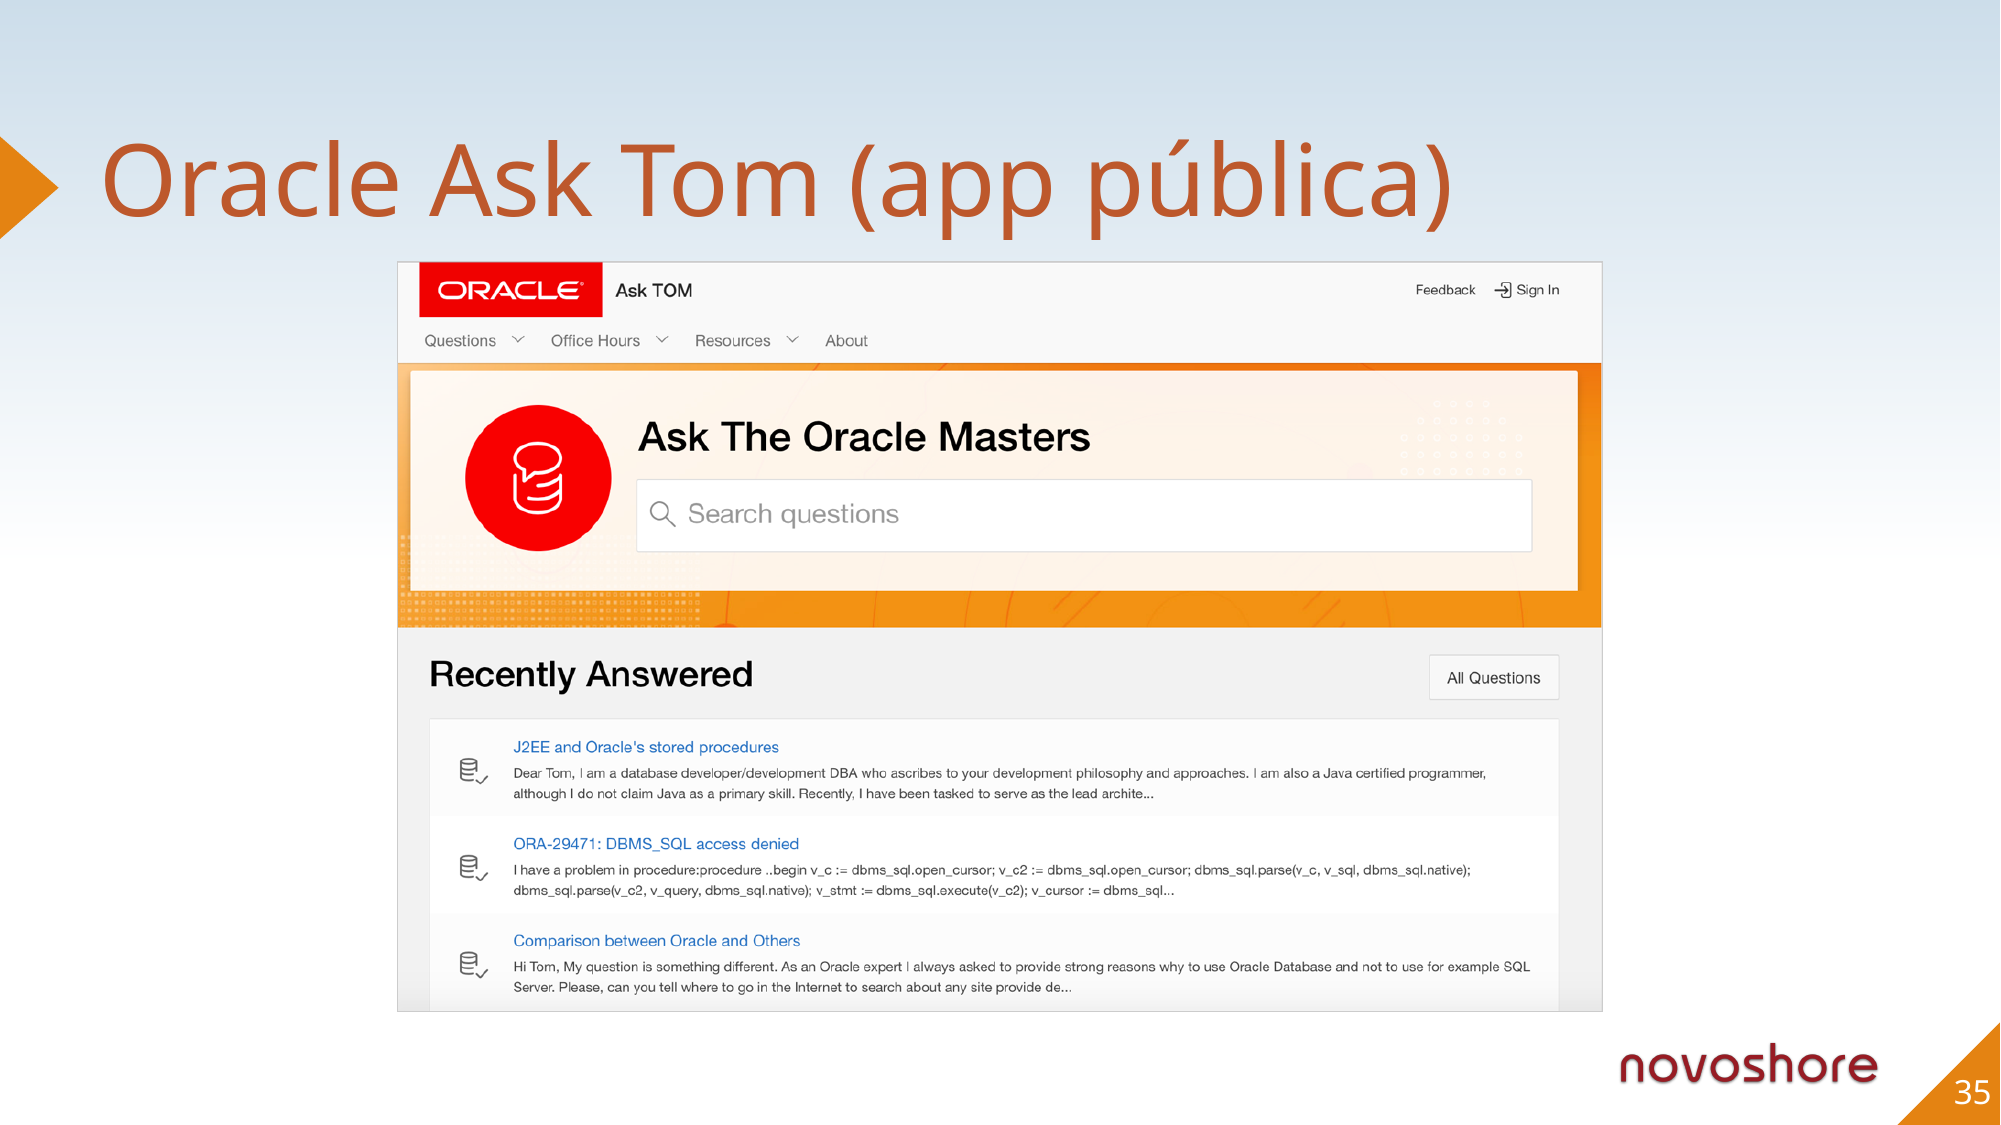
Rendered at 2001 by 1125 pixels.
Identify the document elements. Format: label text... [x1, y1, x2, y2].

slide_number 35 [1891, 1014, 1992, 1117]
title Oracle Ask Tom (app pública) [99, 113, 1896, 262]
picture [1617, 1034, 1881, 1097]
picture [396, 260, 1604, 1012]
